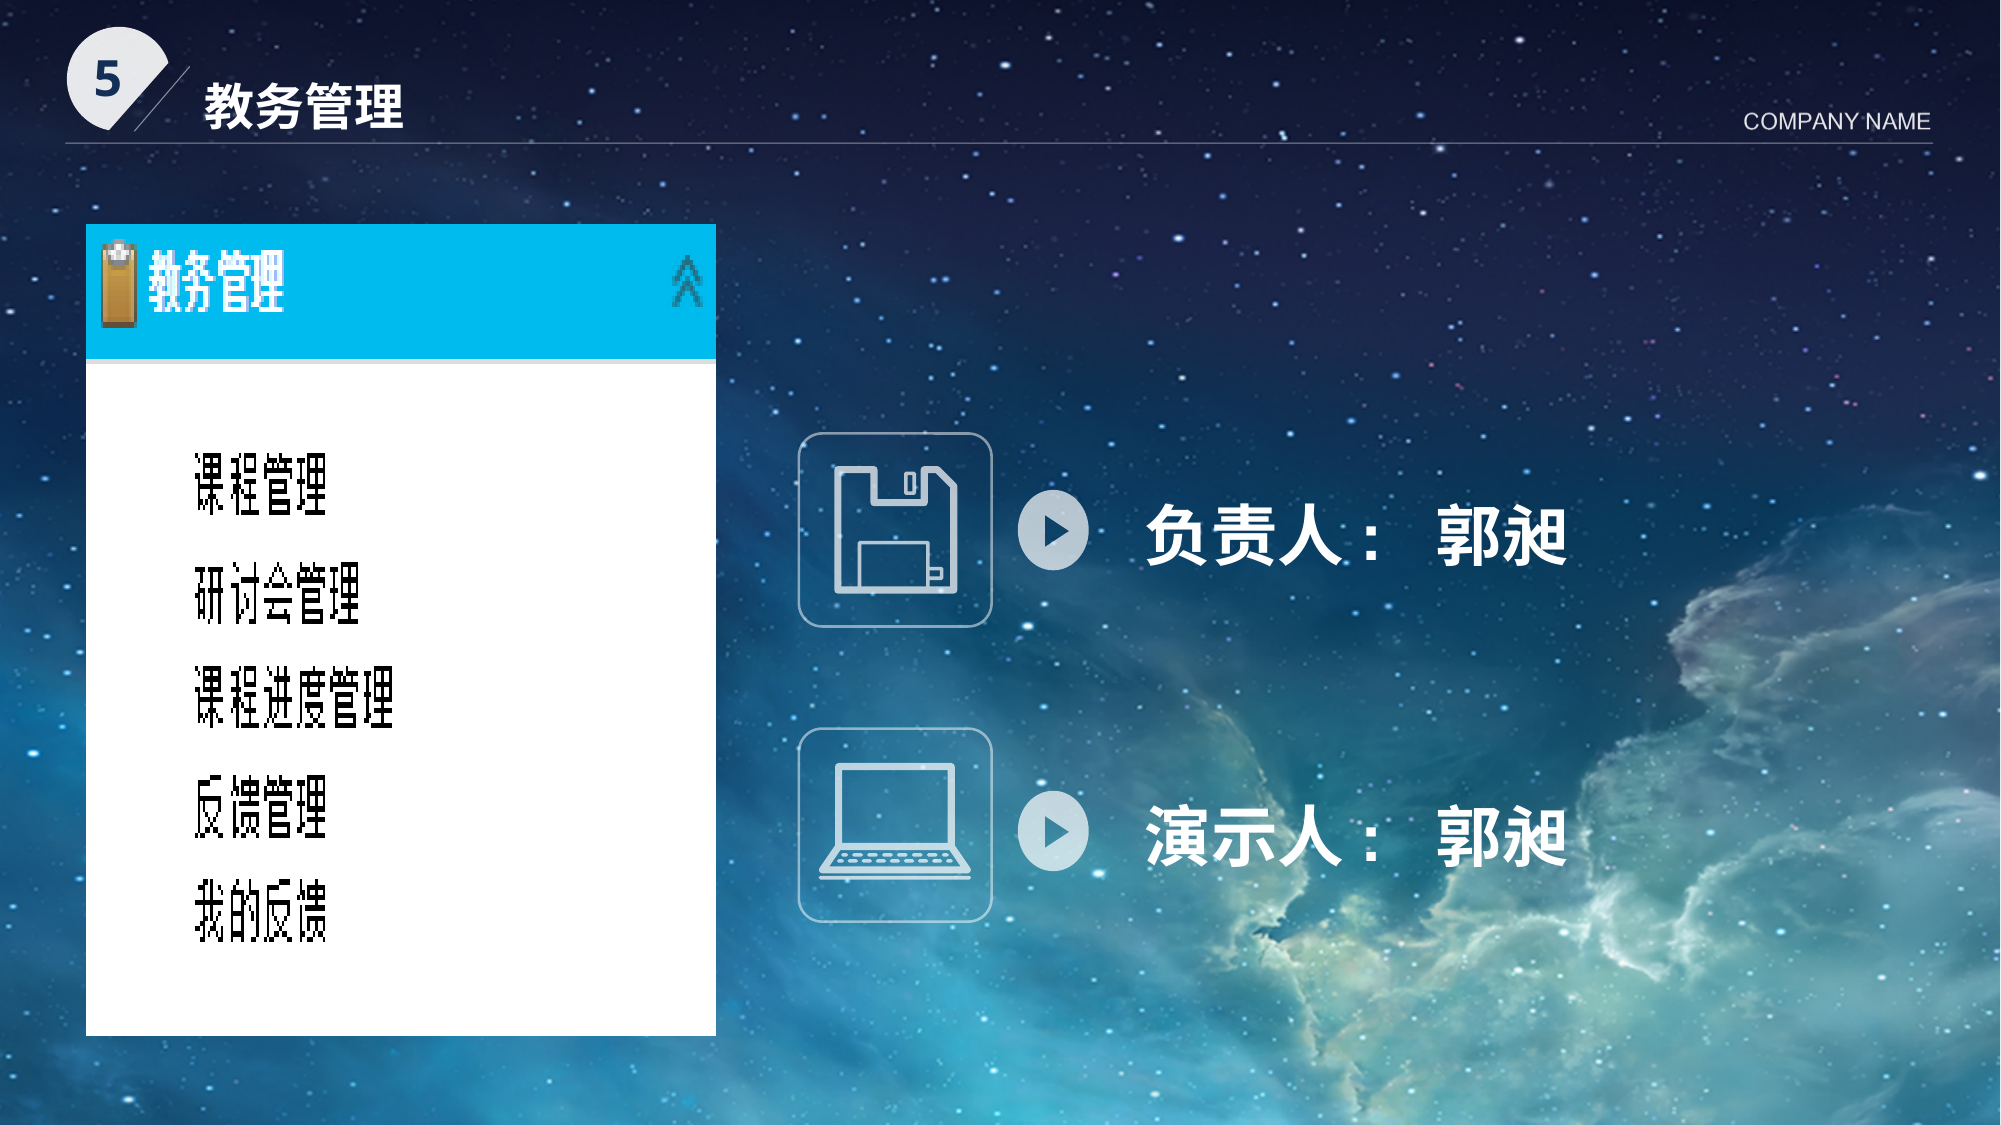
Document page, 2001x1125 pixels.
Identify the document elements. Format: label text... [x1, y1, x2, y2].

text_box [798, 728, 992, 922]
text_box [80, 114, 124, 131]
text_box [1017, 489, 1089, 571]
picture [0, 0, 2001, 1125]
text_box 演示人: 郭昶 [1129, 787, 1644, 883]
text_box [134, 66, 191, 132]
text_box 负责人: 郭昶 [1129, 486, 1644, 582]
text_box [1017, 790, 1089, 872]
text_box [160, 46, 169, 64]
text_box 5 [56, 38, 160, 114]
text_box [798, 433, 992, 627]
text_box [86, 26, 152, 38]
text_box 教务管理 [189, 68, 571, 142]
